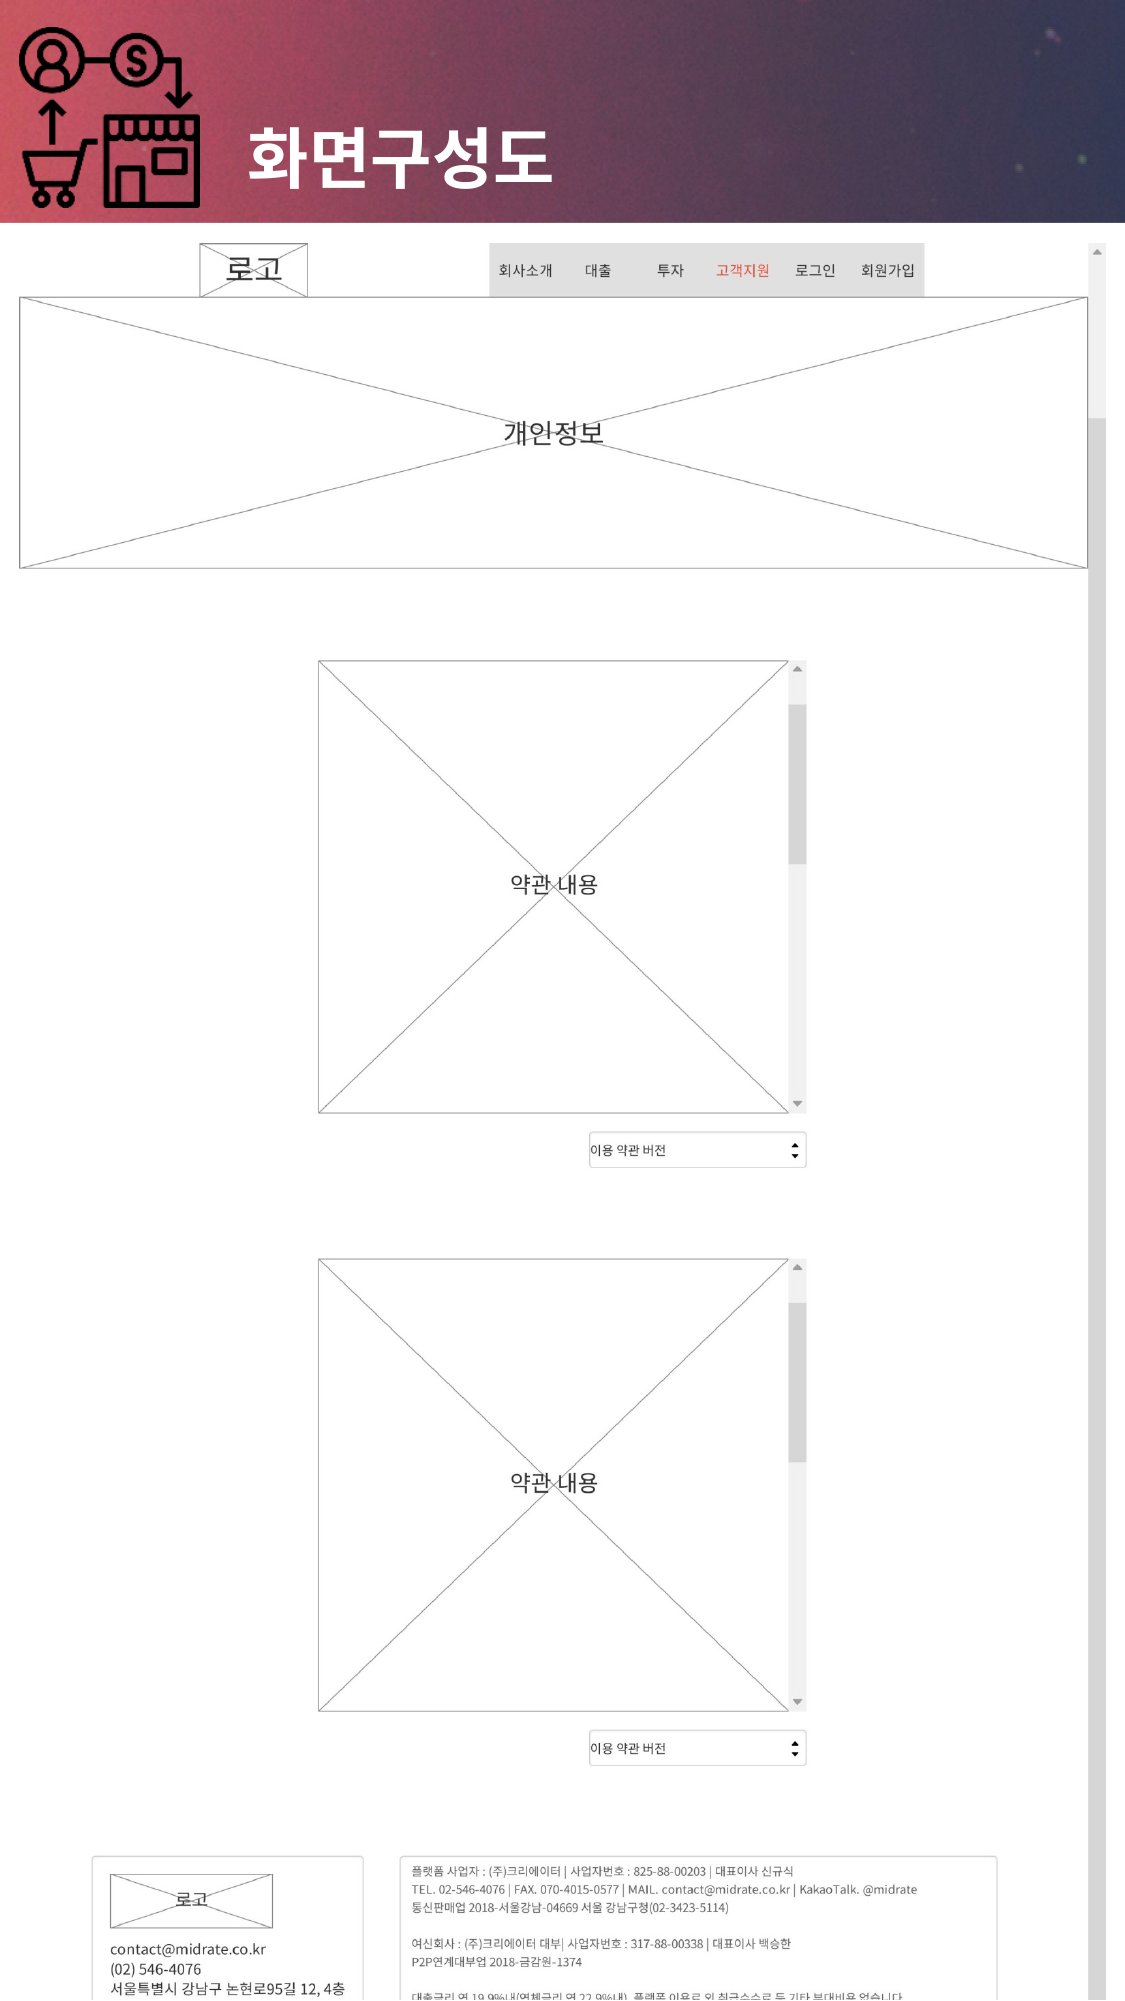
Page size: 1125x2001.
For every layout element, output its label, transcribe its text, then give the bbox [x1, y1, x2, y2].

picture [0, 0, 1125, 222]
picture [18, 243, 1107, 2000]
title 화면구성도 [232, 103, 884, 211]
